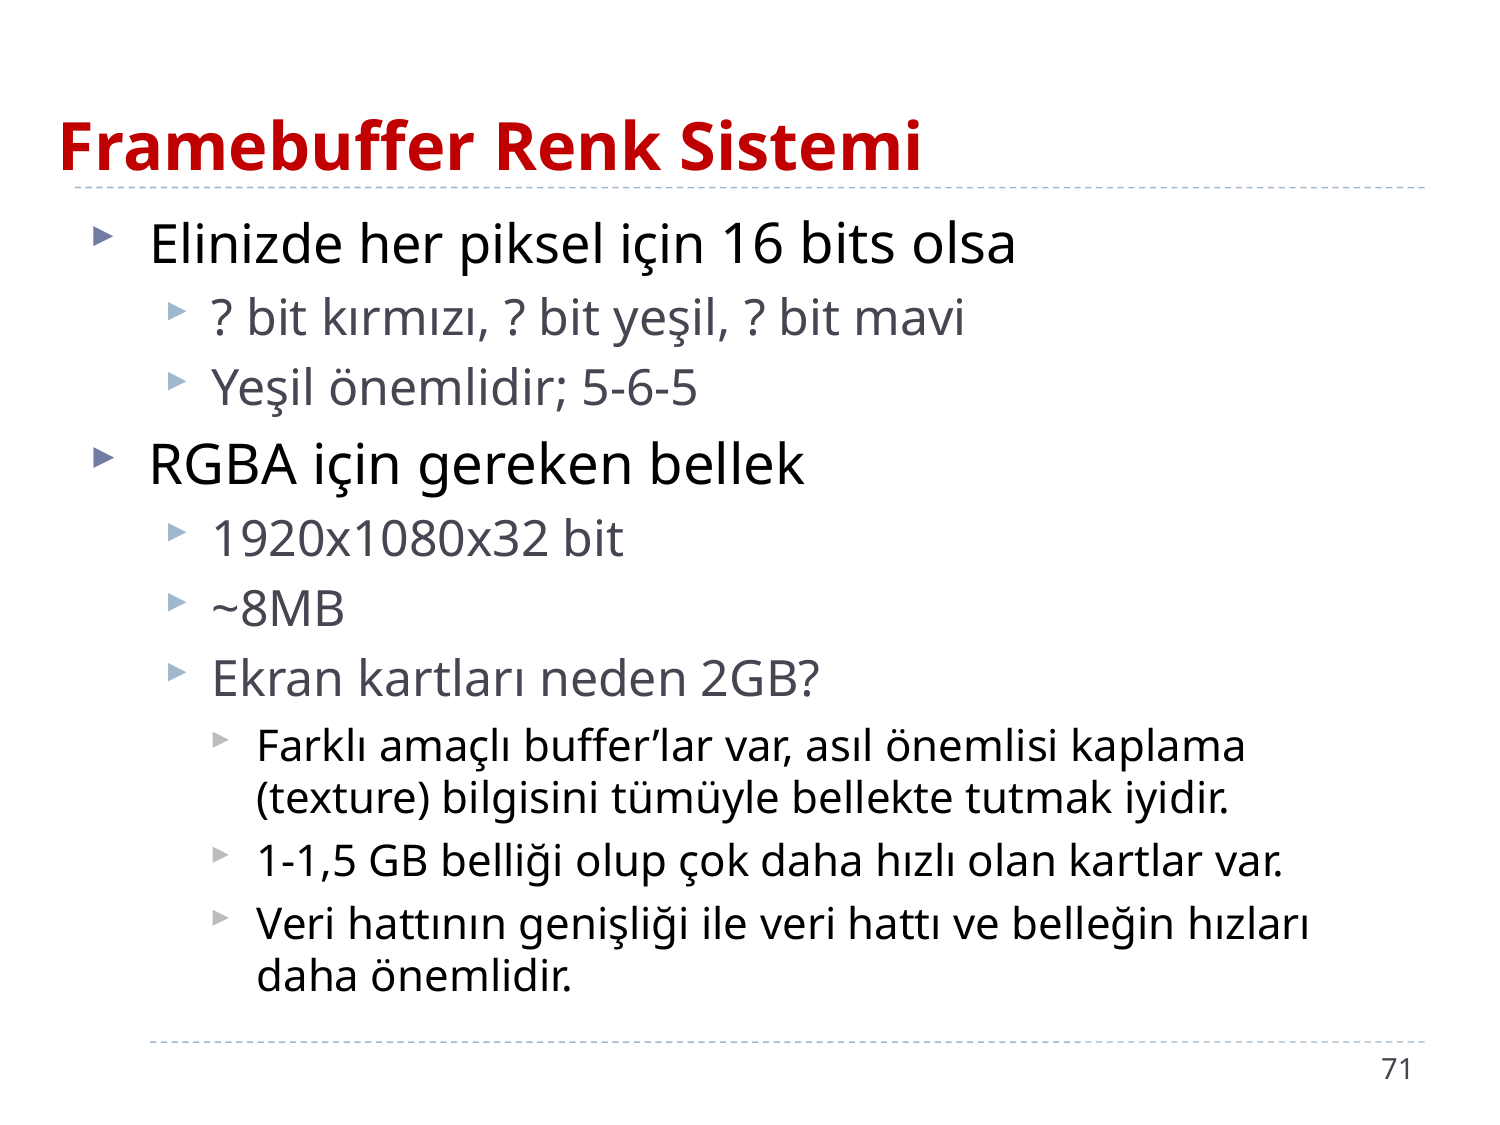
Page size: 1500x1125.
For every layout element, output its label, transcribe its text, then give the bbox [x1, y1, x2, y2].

text_box [693, 449, 739, 595]
slide_number 71 [1080, 1042, 1430, 1103]
title Framebuffer Renk Sistemi [42, 50, 1452, 238]
list Elinizde her piksel için 16 bits olsa ? bit kırmızı, ? bit yeşil, ? bit mavi Yeşil önemlidir; 5-6-5 RGBA için gereken bellek 1920x1080x32 bit ~8MB Ekran kartları neden 2GB? Farklı amaçlı buffer’lar var, asıl önemlisi kaplama (texture) bilgisini tümüyle bellekte tutmak iyidir. 1-1,5 GB belliği olup çok daha hızlı olan kartlar var. Veri hattının genişliği ile veri hattı ve belleğin hızları daha önemlidir. [75, 200, 1425, 1006]
